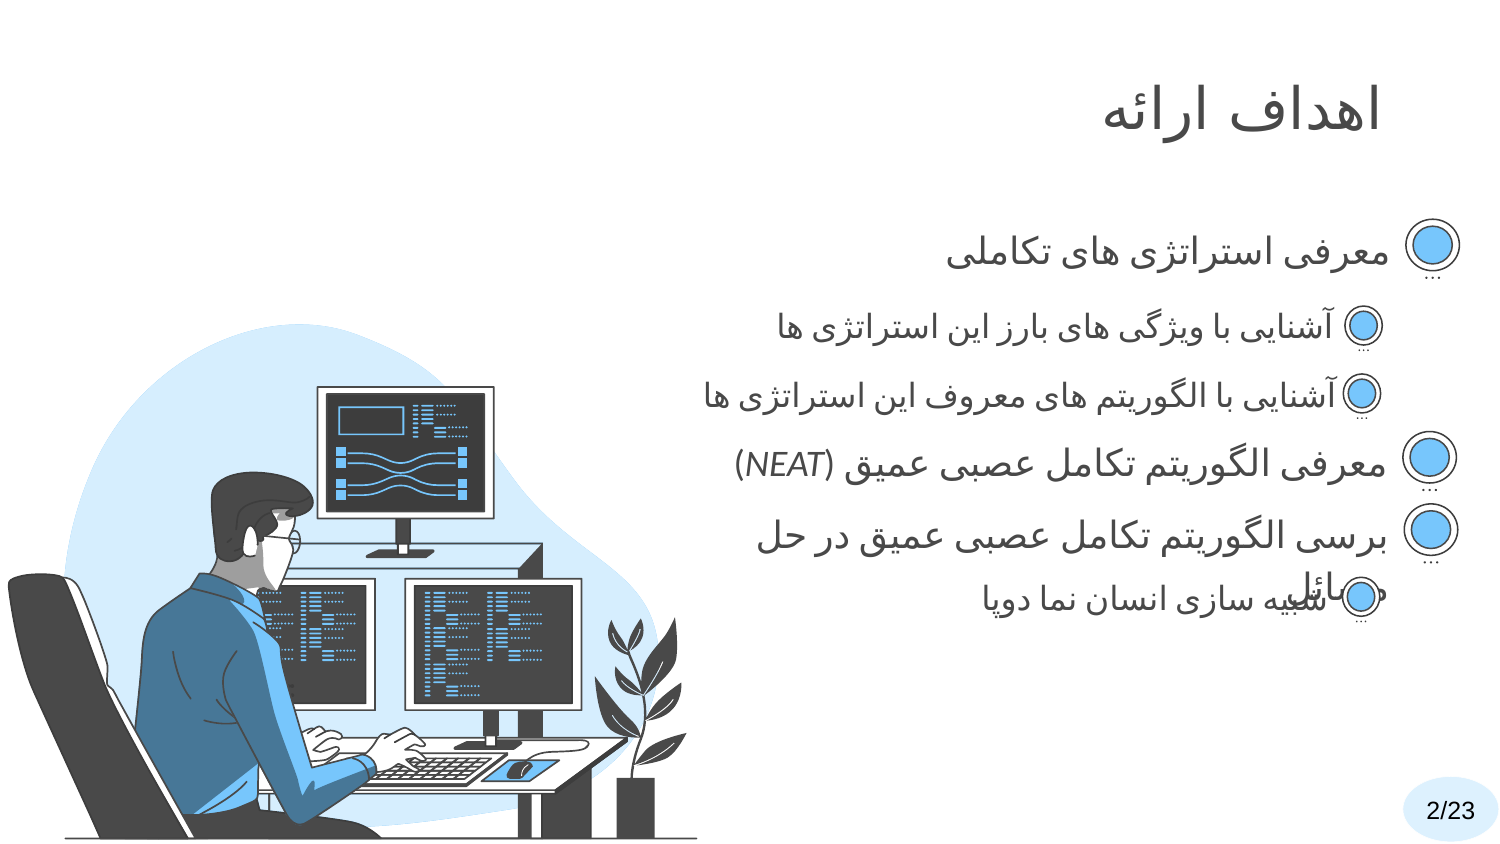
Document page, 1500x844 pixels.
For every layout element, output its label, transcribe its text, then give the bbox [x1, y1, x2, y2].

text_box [1342, 576, 1381, 623]
text_box معرفی الگوریتم تکامل عصبی عمیق (NEAT) [702, 417, 1403, 489]
title اهداف ارائه [968, 58, 1398, 153]
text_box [1344, 305, 1383, 352]
text_box 2/23 [1402, 776, 1499, 842]
text_box آشنایی با ویژگی های بارز این استراتژی ها [638, 284, 1350, 352]
text_box معرفی استراتژی های تکاملی [695, 205, 1406, 279]
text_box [1405, 218, 1460, 279]
text_box برسی الگوریتم تکامل عصبی عمیق در حل مسائل [702, 489, 1405, 564]
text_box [1404, 503, 1458, 564]
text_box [1402, 431, 1457, 492]
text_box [7, 324, 698, 840]
text_box شبیه سازی انسان نما دوپا [957, 556, 1344, 631]
text_box آشنایی با الگوریتم های معروف این استراتژی ها [702, 352, 1353, 427]
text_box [1343, 373, 1381, 420]
